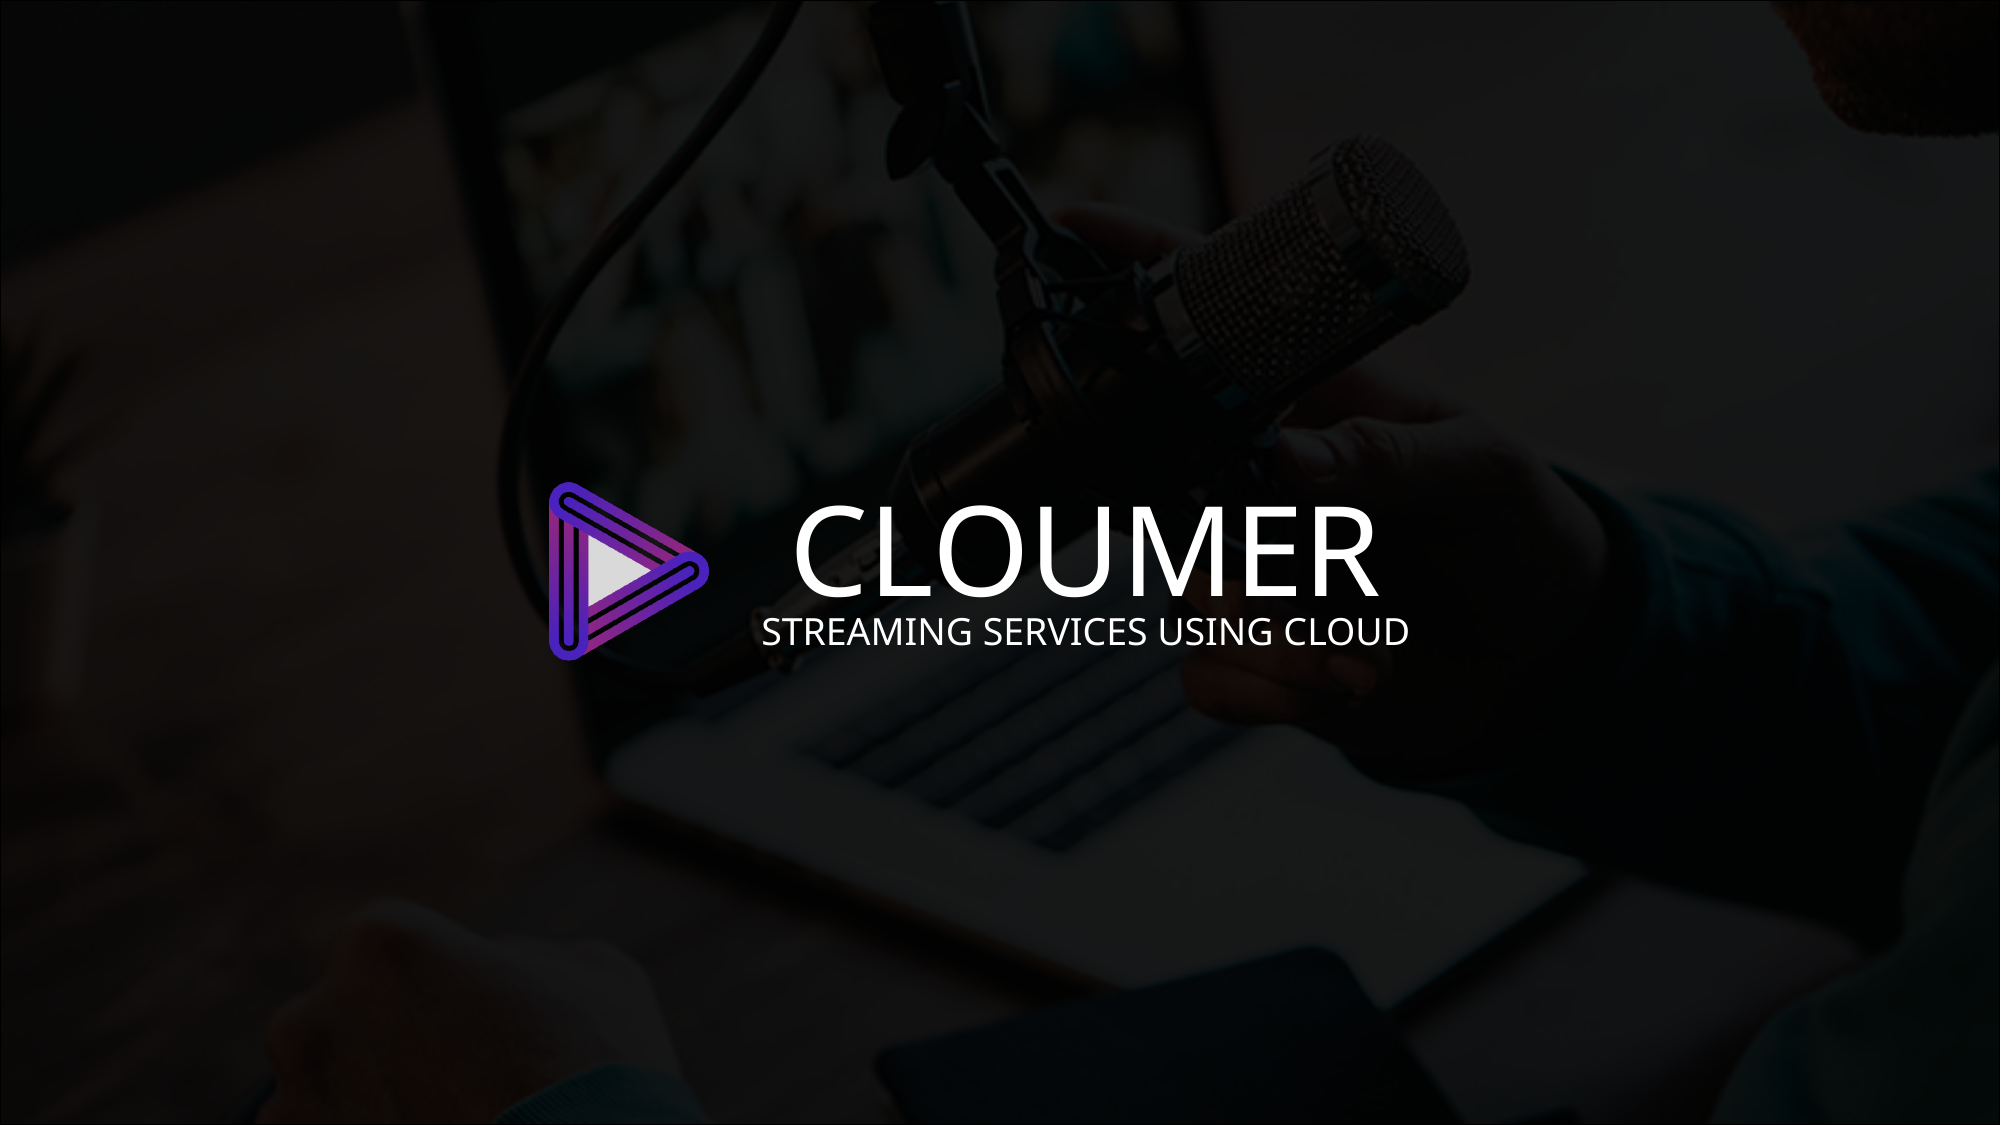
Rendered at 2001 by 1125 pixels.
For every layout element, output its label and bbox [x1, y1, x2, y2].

picture [0, 0, 2000, 1125]
text_box [549, 463, 1451, 661]
